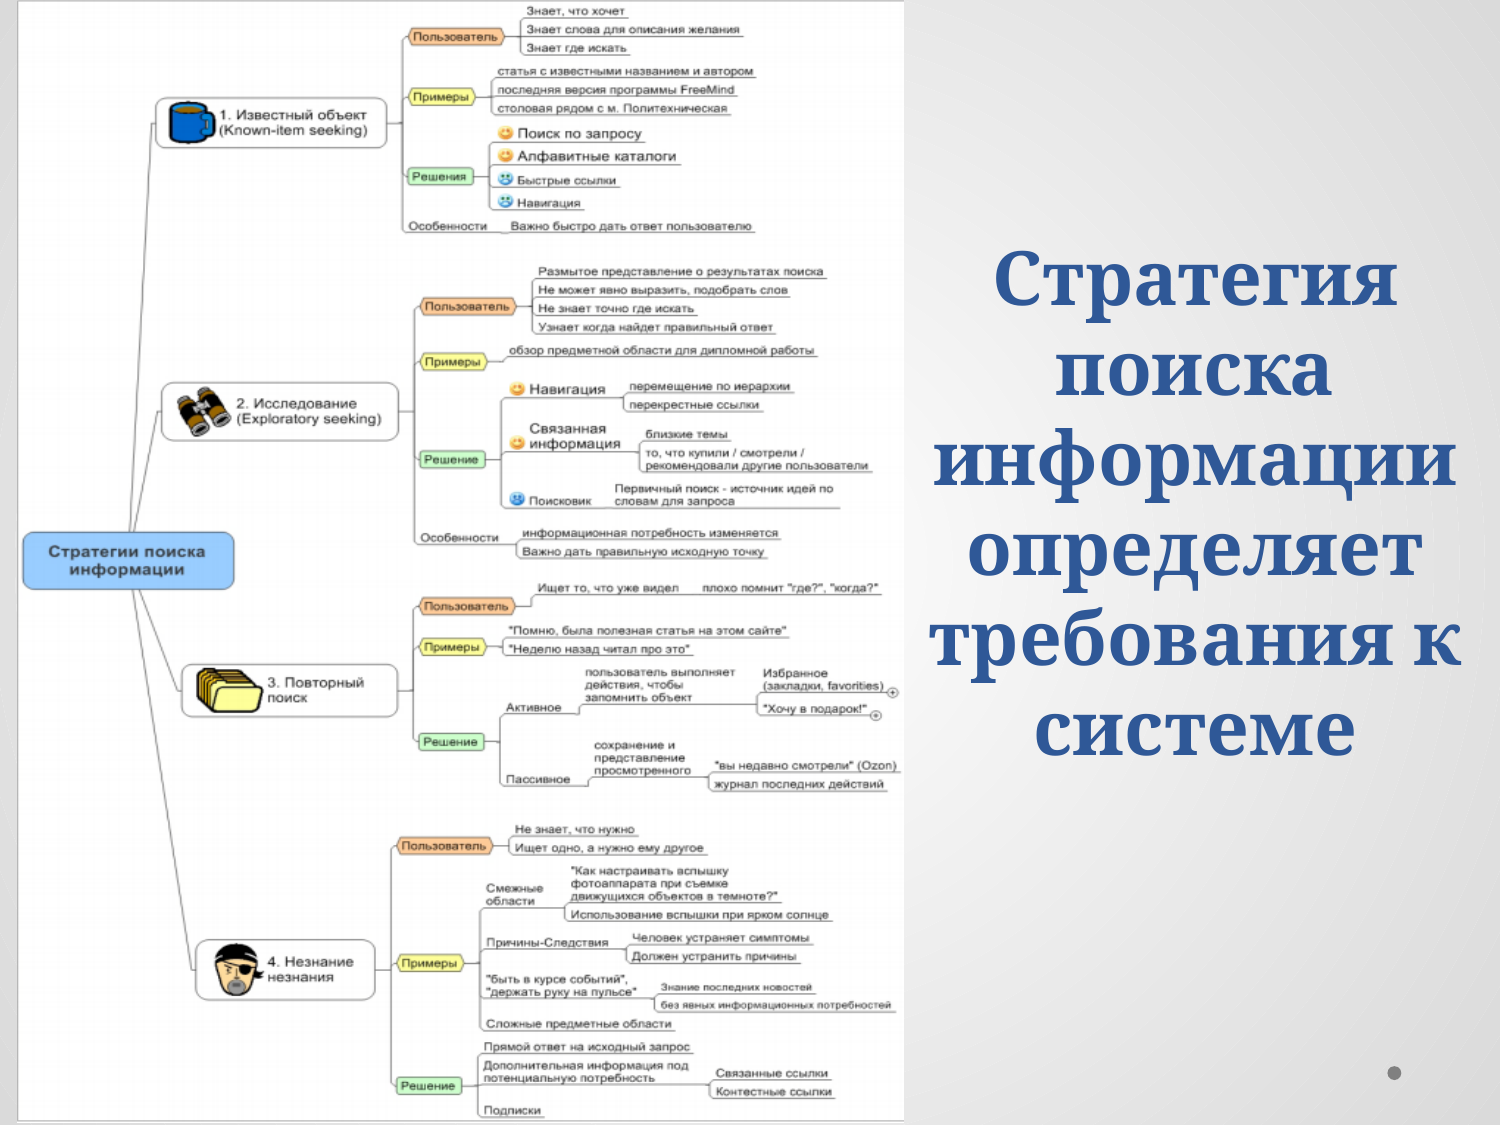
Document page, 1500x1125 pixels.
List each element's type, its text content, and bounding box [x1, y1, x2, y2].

title Стратегия поиска информации определяет требования к системе [909, 515, 1496, 778]
picture [17, 0, 904, 1123]
